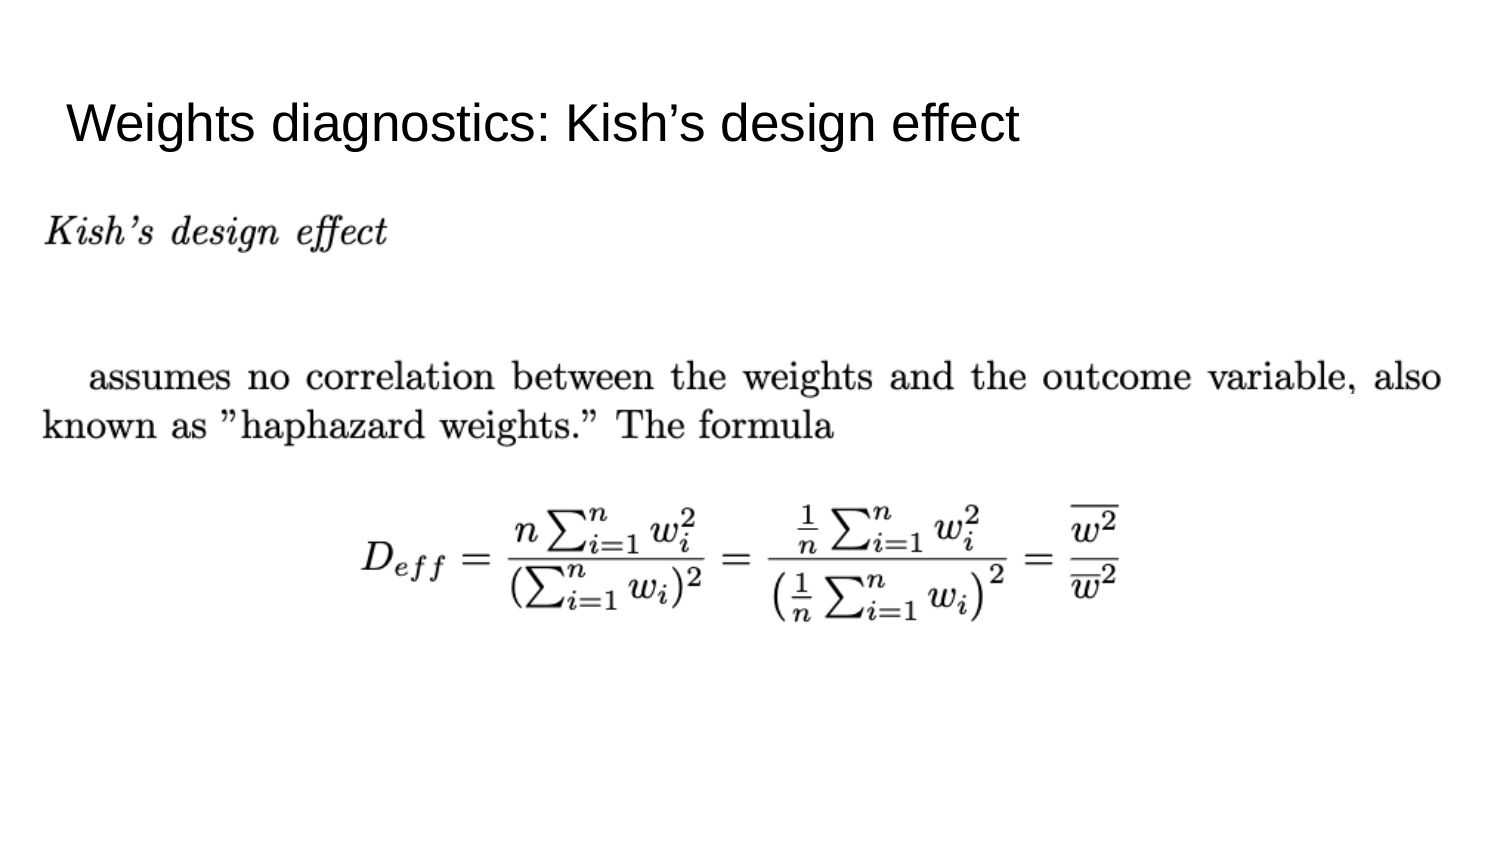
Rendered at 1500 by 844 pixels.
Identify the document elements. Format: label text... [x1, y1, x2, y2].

picture [24, 191, 1476, 644]
title Weights diagnostics: Kish’s design effect [51, 72, 1449, 167]
